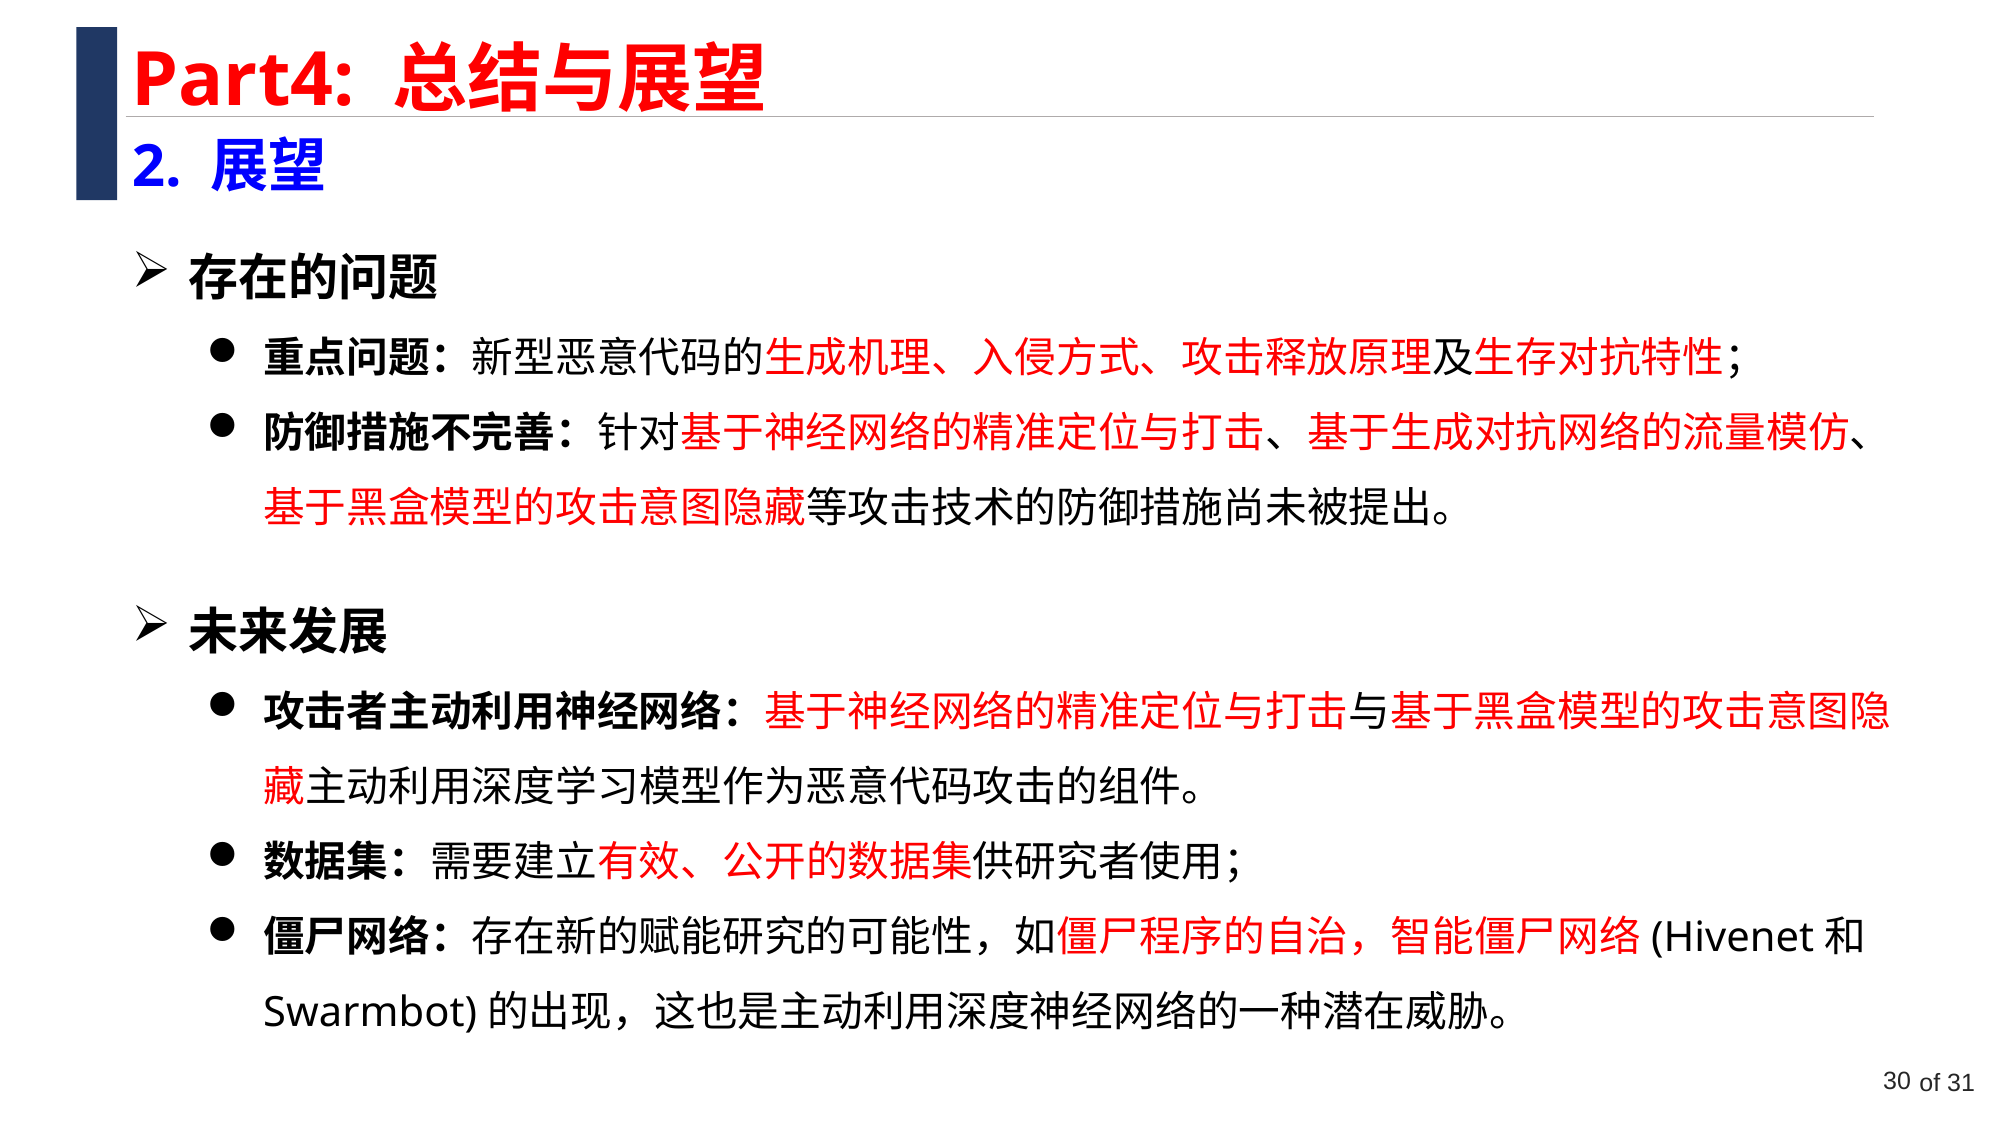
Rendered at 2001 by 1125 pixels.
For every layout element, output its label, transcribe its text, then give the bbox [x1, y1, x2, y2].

slide_number 30 [1865, 1057, 1929, 1103]
list 2. 展望 [117, 128, 1910, 199]
text_box 存在的问题 重点问题：新型恶意代码的生成机理、入侵方式、攻击释放原理及生存对抗特性； 防御措施不完善：针对基于神经网络的精准定位与打击、基于生成对抗网络的流量模仿、基于黑盒模型的攻击意图隐藏等攻击技术的防御措施尚未被提出。 [117, 208, 1910, 538]
list Part4: 总结与展望 [117, 51, 1468, 101]
text_box 未来发展 攻击者主动利用神经网络：基于神经网络的精准定位与打击与基于黑盒模型的攻击意图隐藏主动利用深度学习模型作为恶意代码攻击的组件。 数据集：需要建立有效、公开的数据集供研究者使用； 僵尸网络：存在新的赋能研究的可能性，如僵尸程序的自治，智能僵尸网络(Hivenet和Swarmbot)的出现，这也是主动利用深度神经网络的一种潜在威胁。 [117, 562, 1910, 1043]
